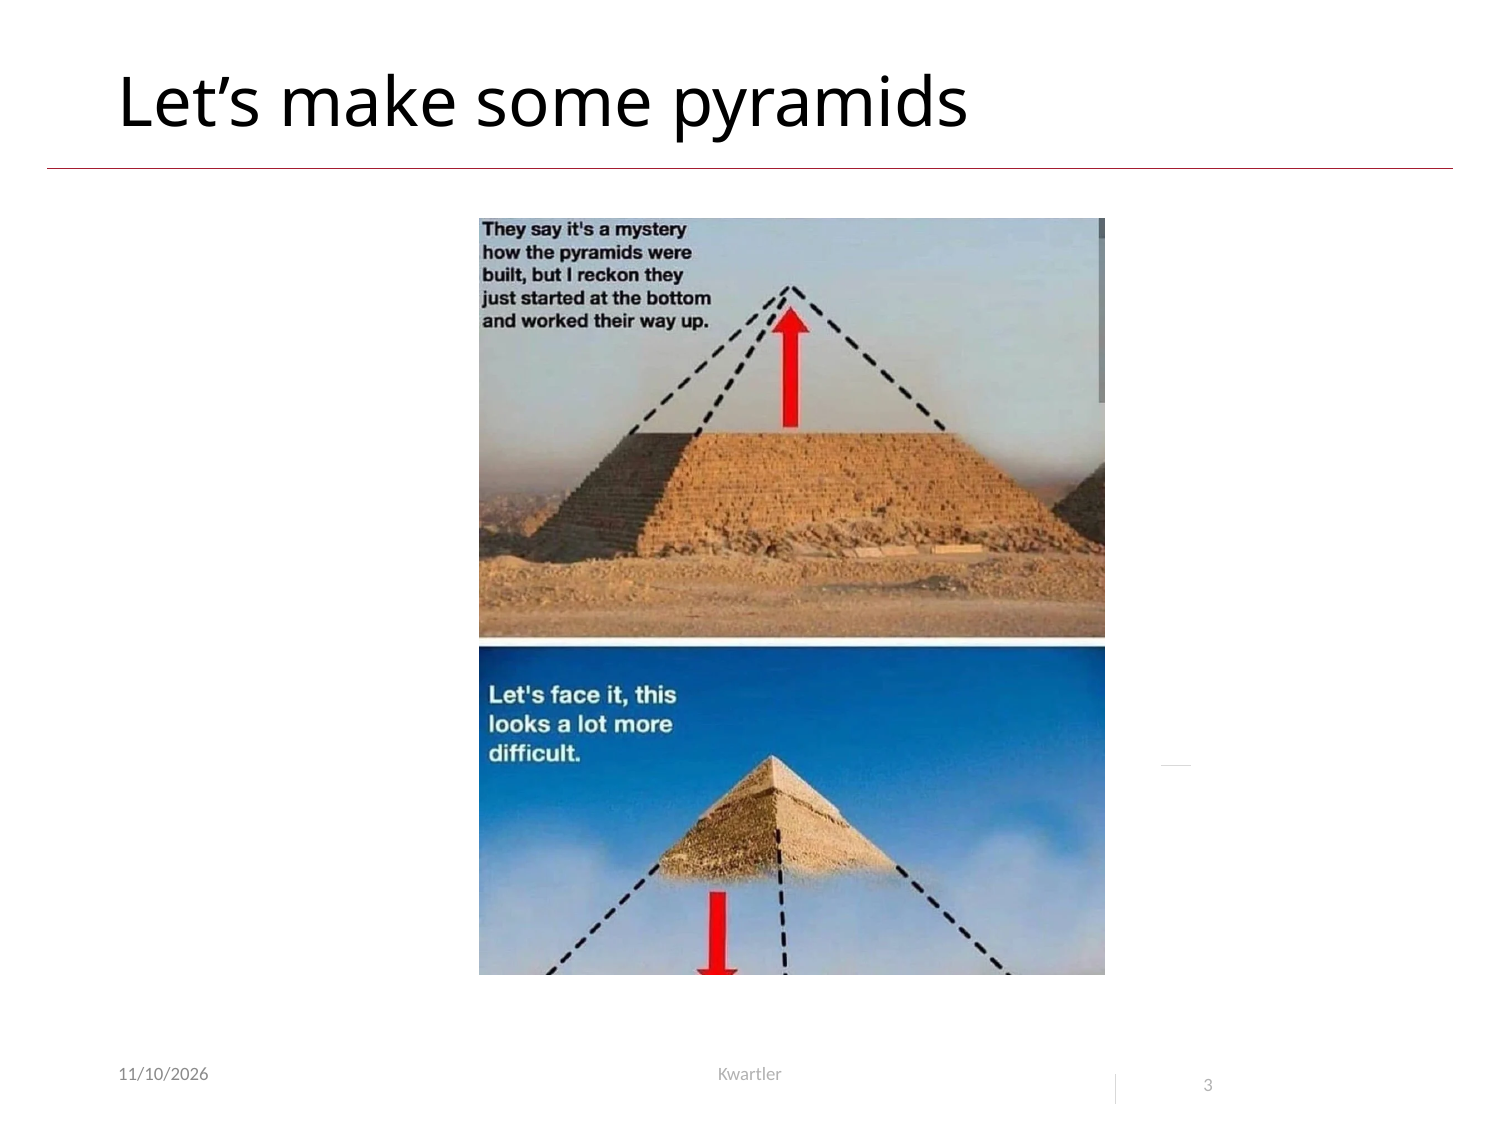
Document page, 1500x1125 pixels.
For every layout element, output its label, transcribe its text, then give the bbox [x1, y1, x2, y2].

picture [479, 218, 1105, 975]
title Let’s make some pyramids [103, 59, 1397, 157]
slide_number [103, 1042, 441, 1103]
footer Kwartler [496, 1042, 1004, 1103]
slide_number 3 [1188, 1042, 1330, 1103]
